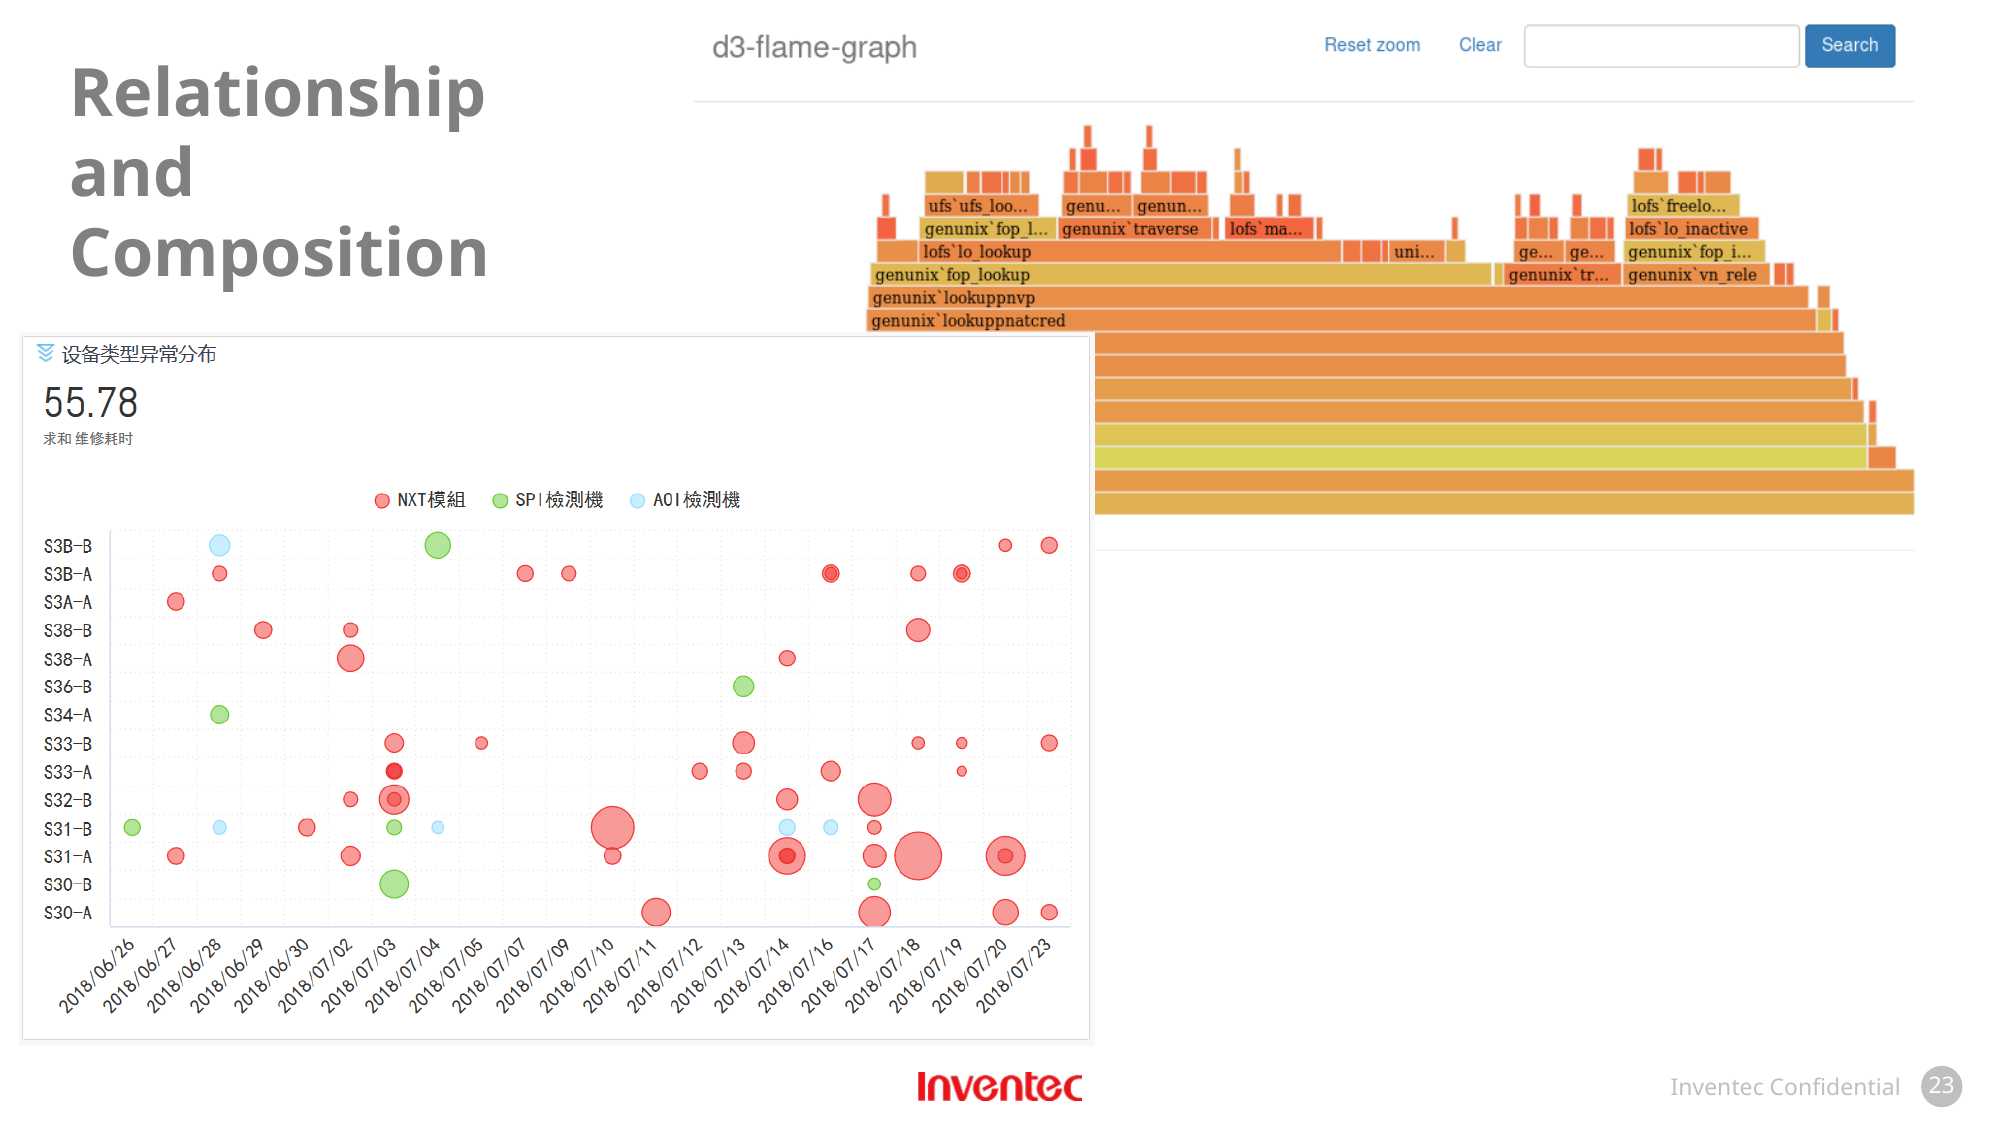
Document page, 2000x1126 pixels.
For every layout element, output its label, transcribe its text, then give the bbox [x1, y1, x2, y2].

picture [918, 1072, 1082, 1101]
title Relationship and Composition [54, 42, 610, 220]
picture [19, 0, 2000, 1046]
